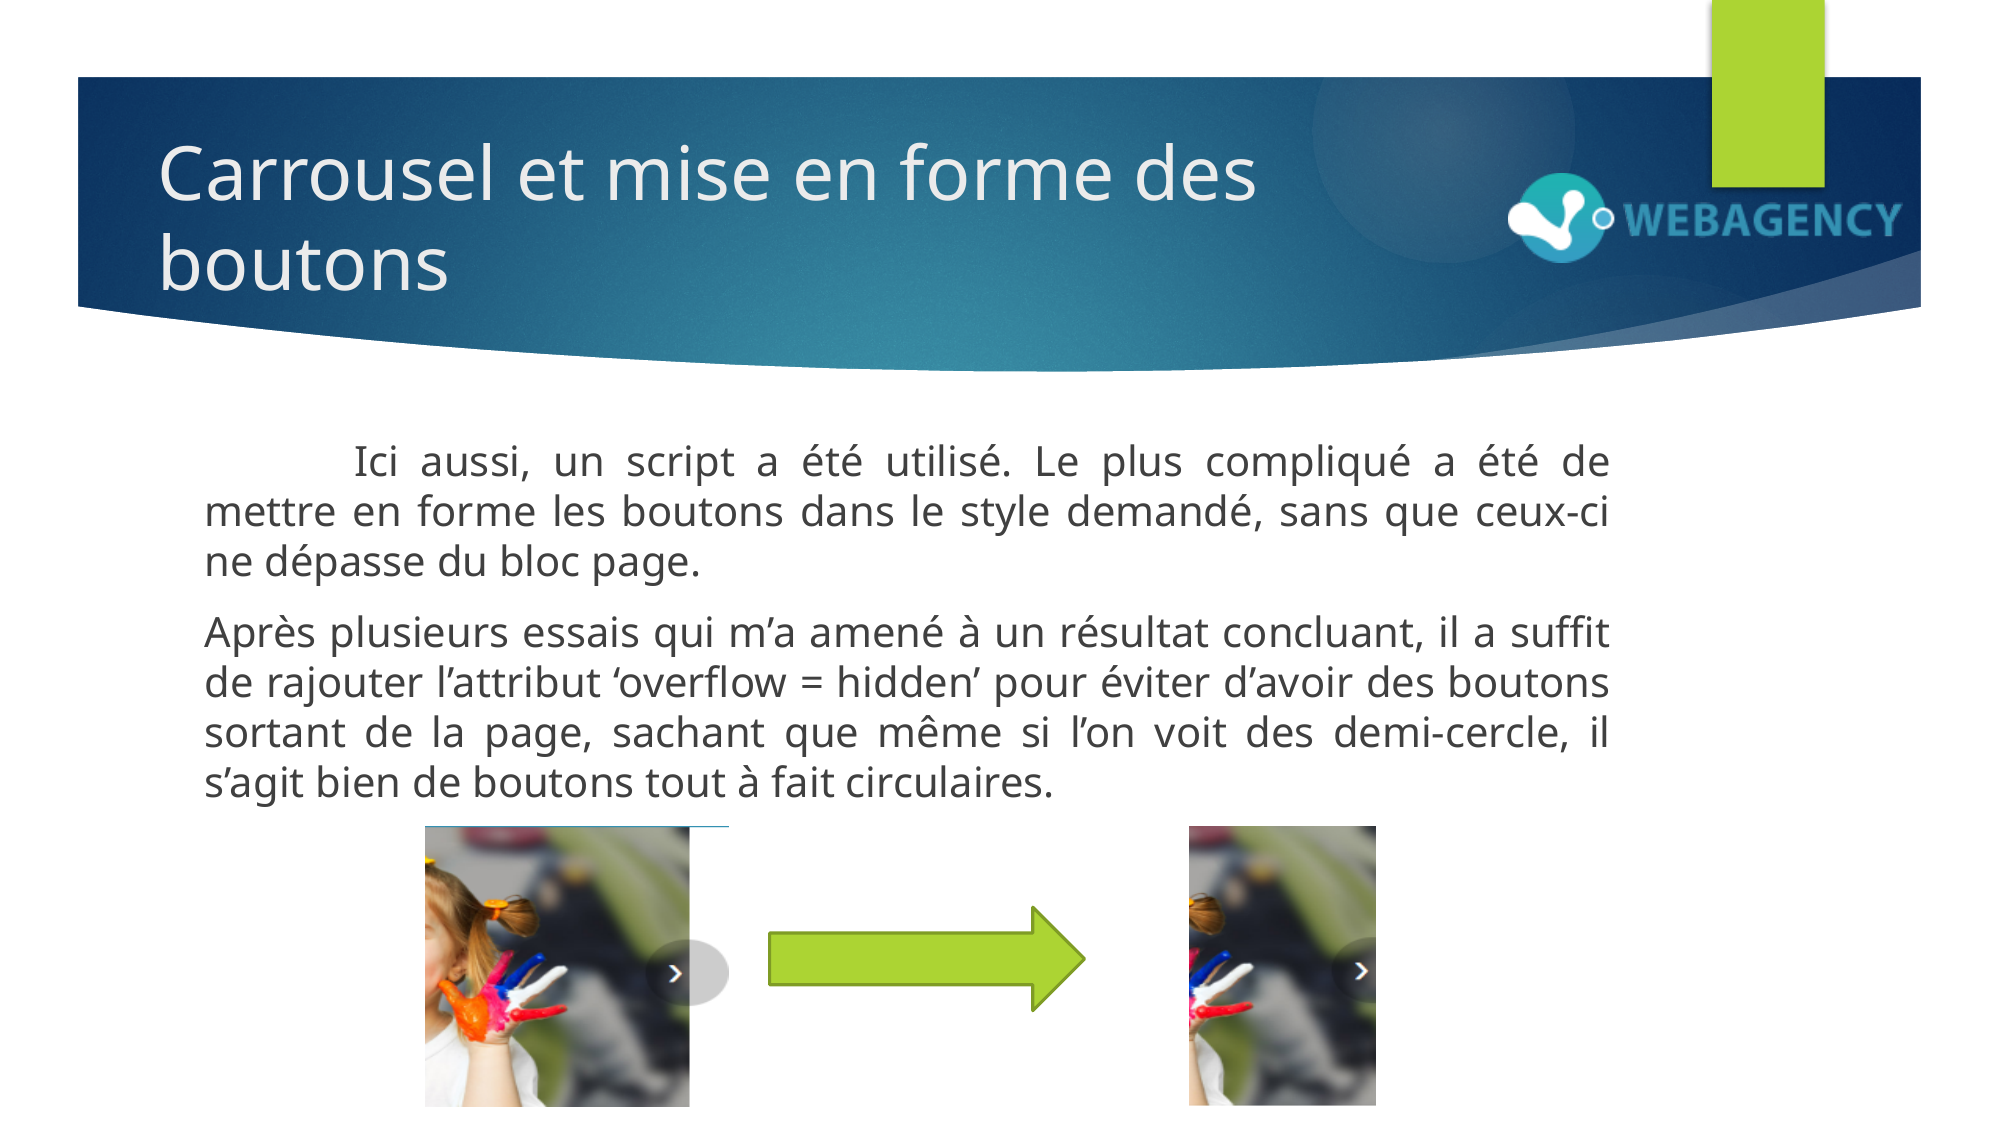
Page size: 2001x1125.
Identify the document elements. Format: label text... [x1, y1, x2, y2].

text_box [768, 905, 1086, 1013]
list Ici aussi, un script a été utilisé. Le plus compliqué a été de mettre en forme les boutons dans le style demandé, sans que ceux-ci ne dépasse du bloc page. Après plusieurs essais qui m’a amené à un résultat concluant, il a suffit de rajouter l’attribut ‘overflow = hidden’ pour éviter d’avoir des boutons sortant de la page, sachant que même si l’on voit des demi-cercle, il s’agit bien de boutons tout à fait circulaires. [189, 427, 1627, 988]
picture [1189, 826, 1377, 1108]
picture [1508, 172, 1917, 263]
title Carrousel et mise en forme des boutons [142, 157, 1580, 274]
picture [425, 826, 729, 1108]
